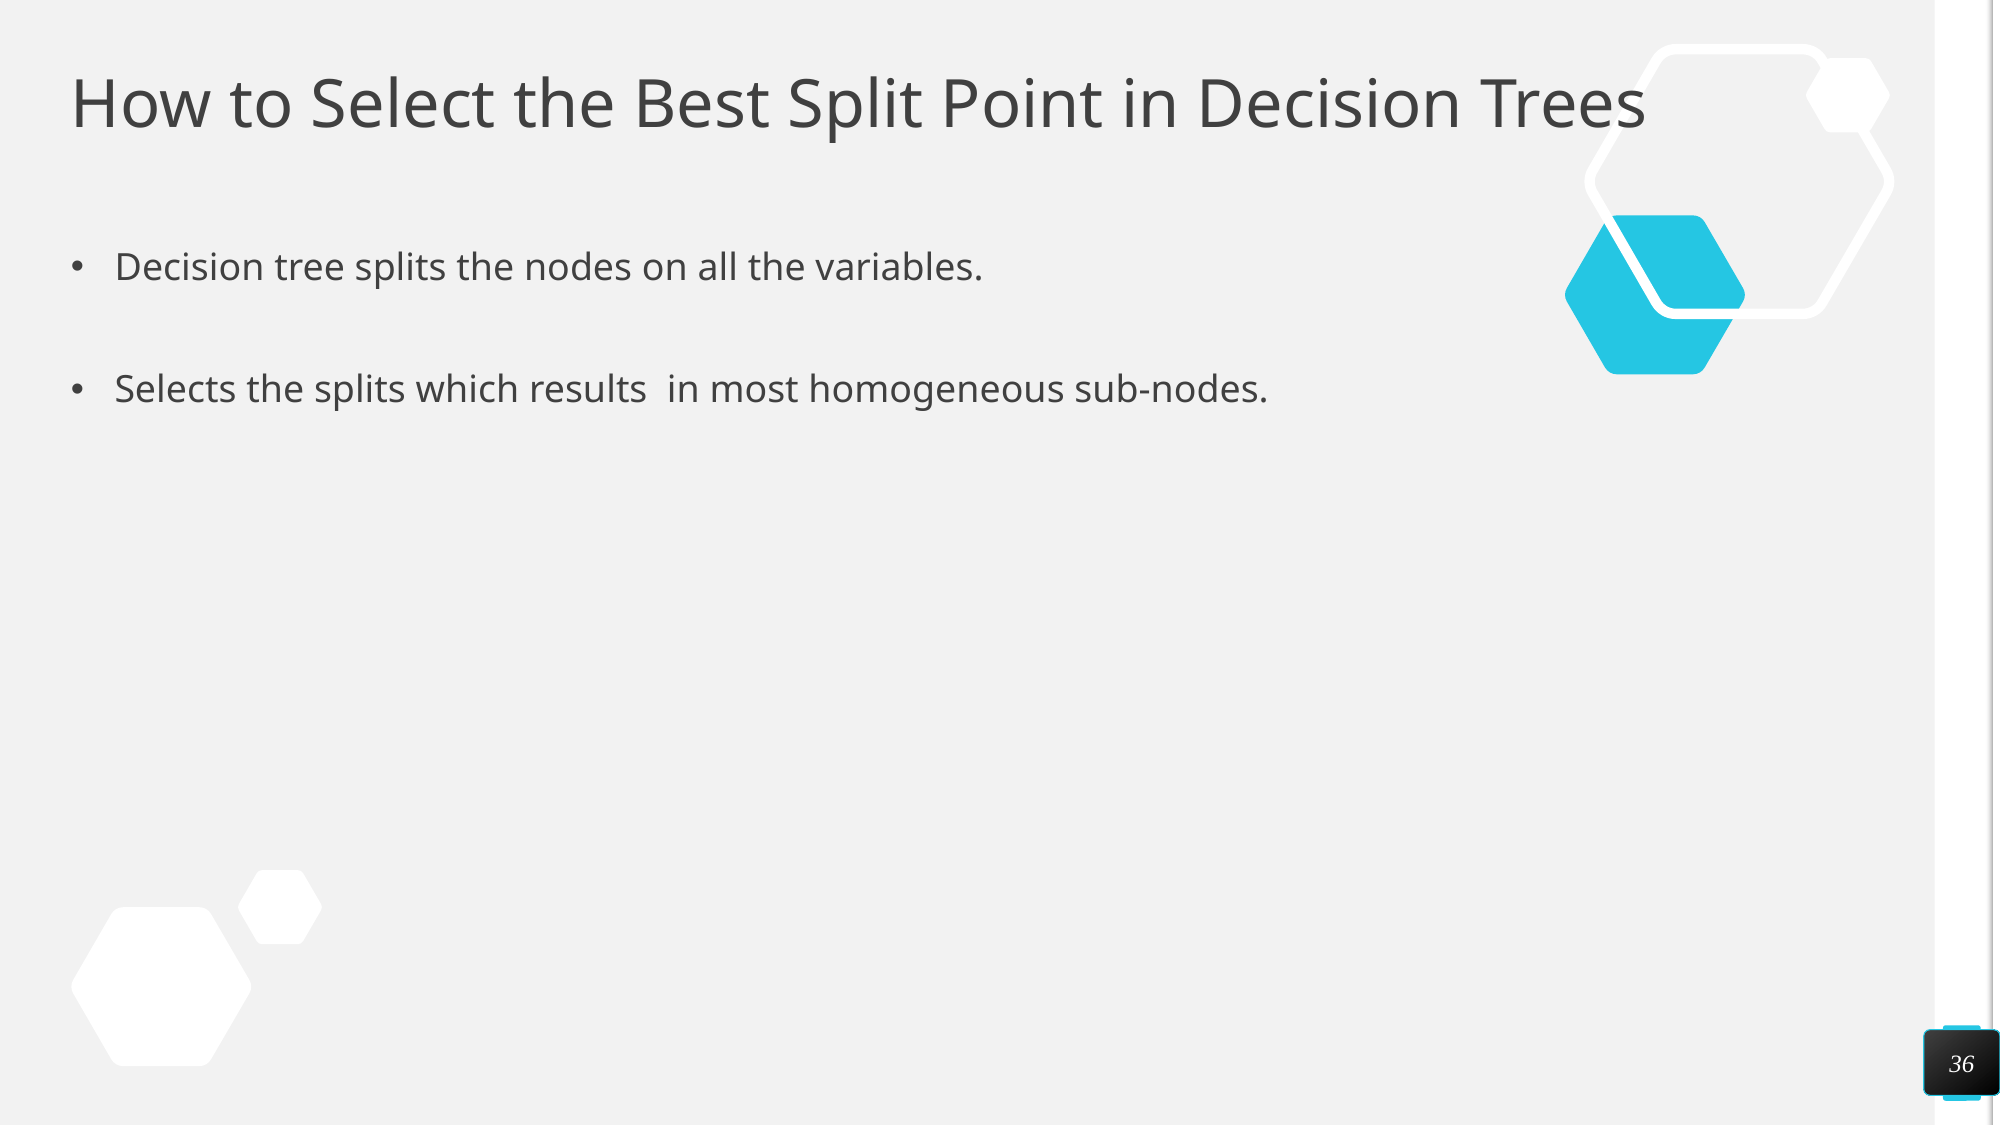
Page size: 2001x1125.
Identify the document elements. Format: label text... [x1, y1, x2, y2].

title How to Select the Best Split Point in Decision Trees [70, 70, 1930, 142]
slide_number 36 [1923, 1029, 2000, 1096]
list Decision tree splits the nodes on all the variables. Selects the splits which results in most homogeneous sub-nodes. [70, 248, 1930, 1016]
